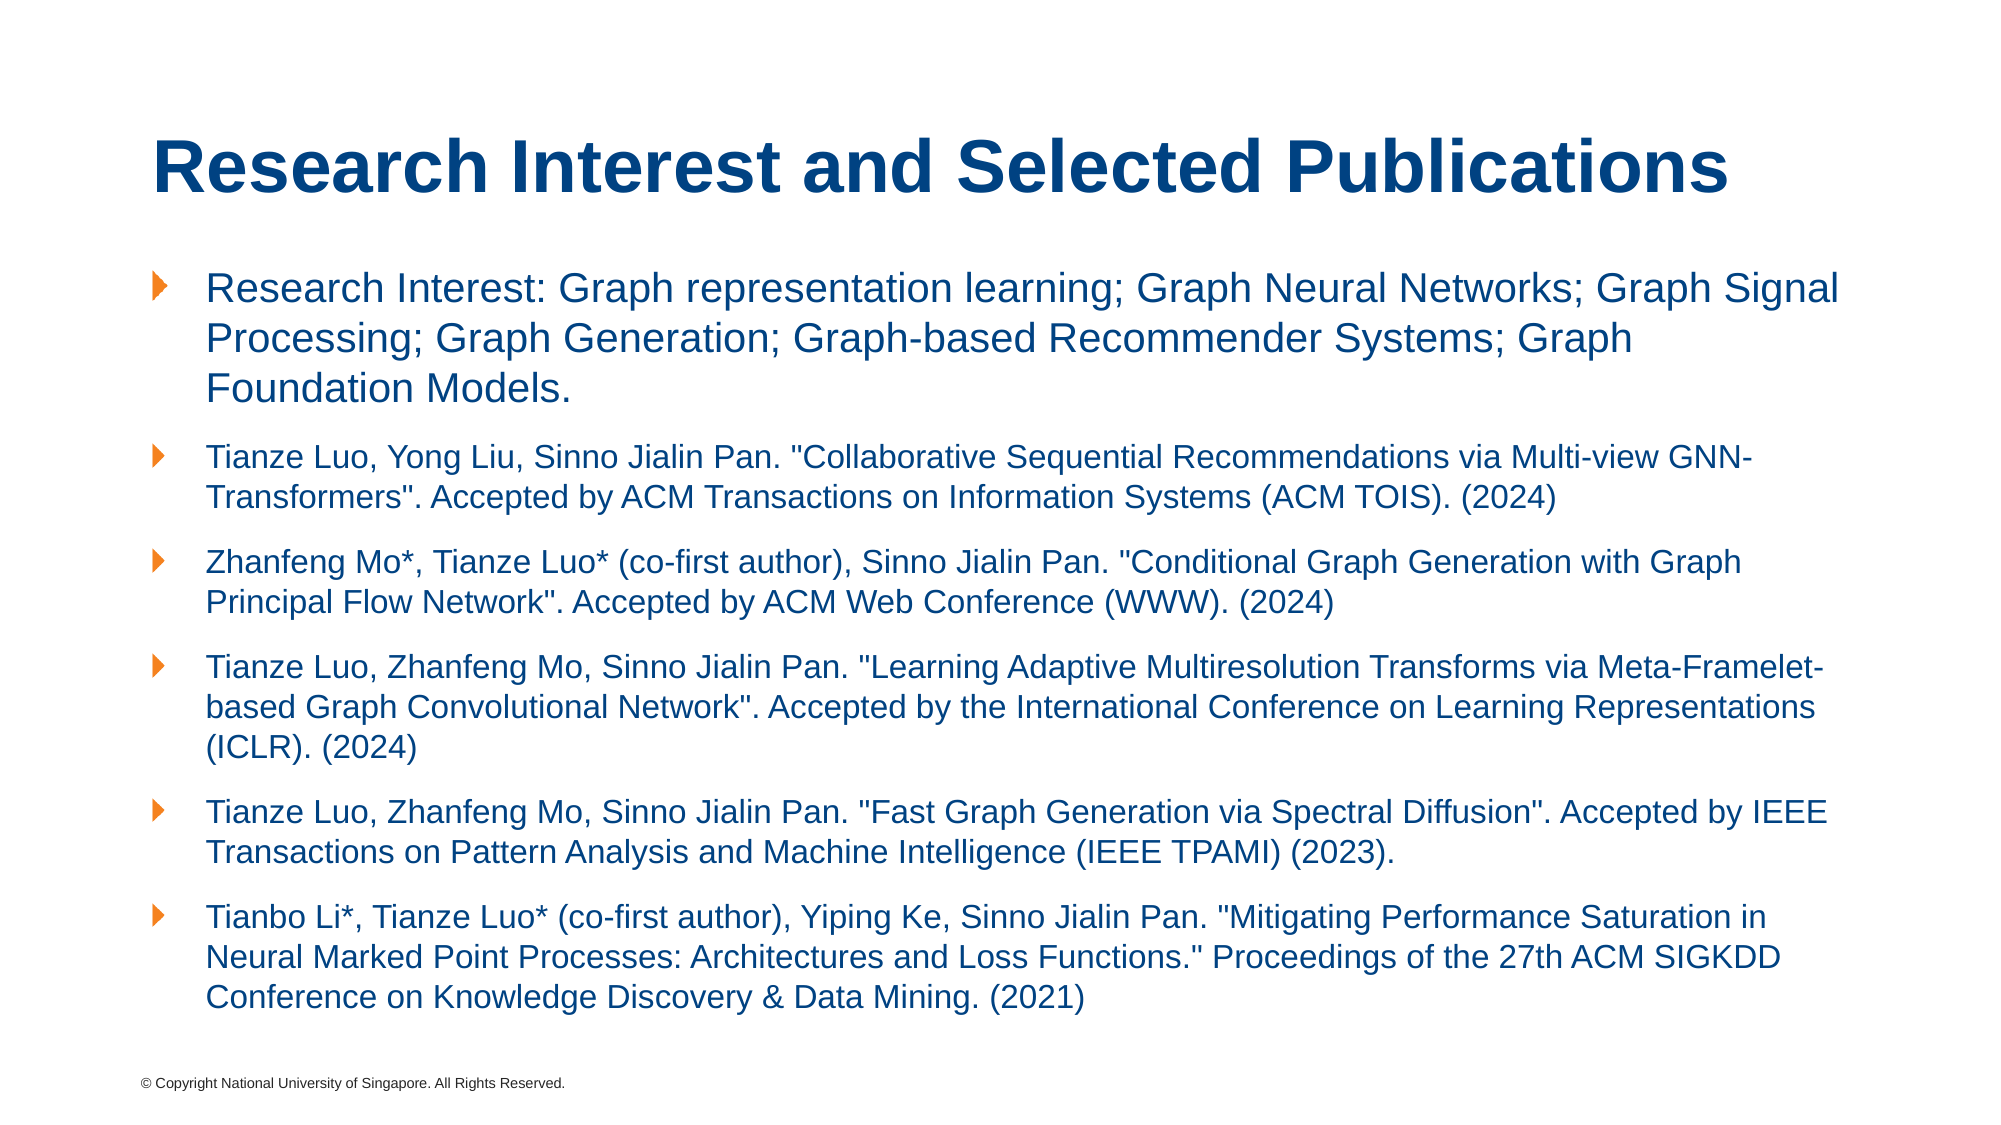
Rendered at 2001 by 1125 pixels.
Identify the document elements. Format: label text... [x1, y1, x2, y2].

picture [152, 798, 165, 822]
picture [152, 548, 165, 573]
title Research Interest and Selected Publications [137, 84, 1863, 253]
picture [152, 903, 165, 927]
picture [152, 653, 165, 678]
picture [152, 443, 165, 468]
list Research Interest: Graph representation learning; Graph Neural Networks; Graph Signal Processing; Graph Generation; Graph-based Recommender Systems; Graph Foundation Models. Tianze Luo, Yong Liu, Sinno Jialin Pan. "Collaborative Sequential Recommendations via Multi-view GNN-Transformers". Accepted by ACM Transactions on Information Systems (ACM TOIS). (2024) Zhanfeng Mo*, Tianze Luo* (co-first author), Sinno Jialin Pan. "Conditional Graph Generation with Graph Principal Flow Network". Accepted by ACM Web Conference (WWW). (2024) Tianze Luo, Zhanfeng Mo, Sinno Jialin Pan. "Learning Adaptive Multiresolution Transforms via Meta-Framelet-based Graph Convolutional Network". Accepted by the International Conference on Learning Representations (ICLR). (2024) Tianze Luo, Zhanfeng Mo, Sinno Jialin Pan. "Fast Graph Generation via Spectral Diffusion". Accepted by IEEE Transactions on Pattern Analysis and Machine Intelligence (IEEE TPAMI) (2023). Tianbo Li*, Tianze Luo* (co-first author), Yiping Ke, Sinno Jialin Pan. "Mitigating Performance Saturation in Neural Marked Point Processes: Architectures and Loss Functions." Proceedings of the 27th ACM SIGKDD Conference on Knowledge Discovery & Data Mining. (2021) [137, 253, 1863, 1041]
picture [152, 270, 168, 301]
